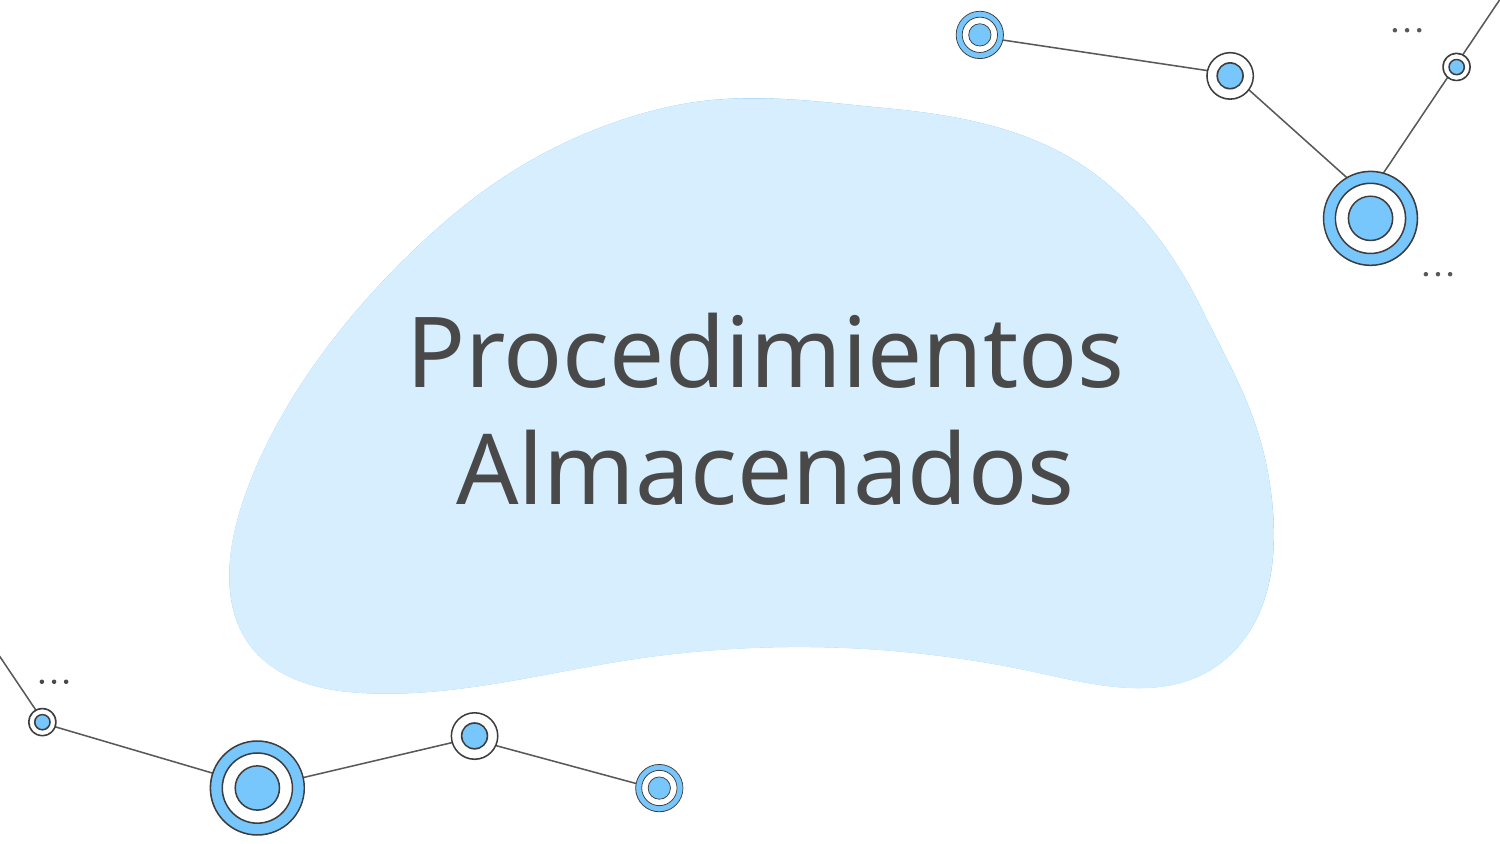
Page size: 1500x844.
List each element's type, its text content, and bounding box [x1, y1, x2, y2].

text_box [668, 78, 1161, 145]
text_box Procedimientos Almacenados [286, 274, 1245, 540]
